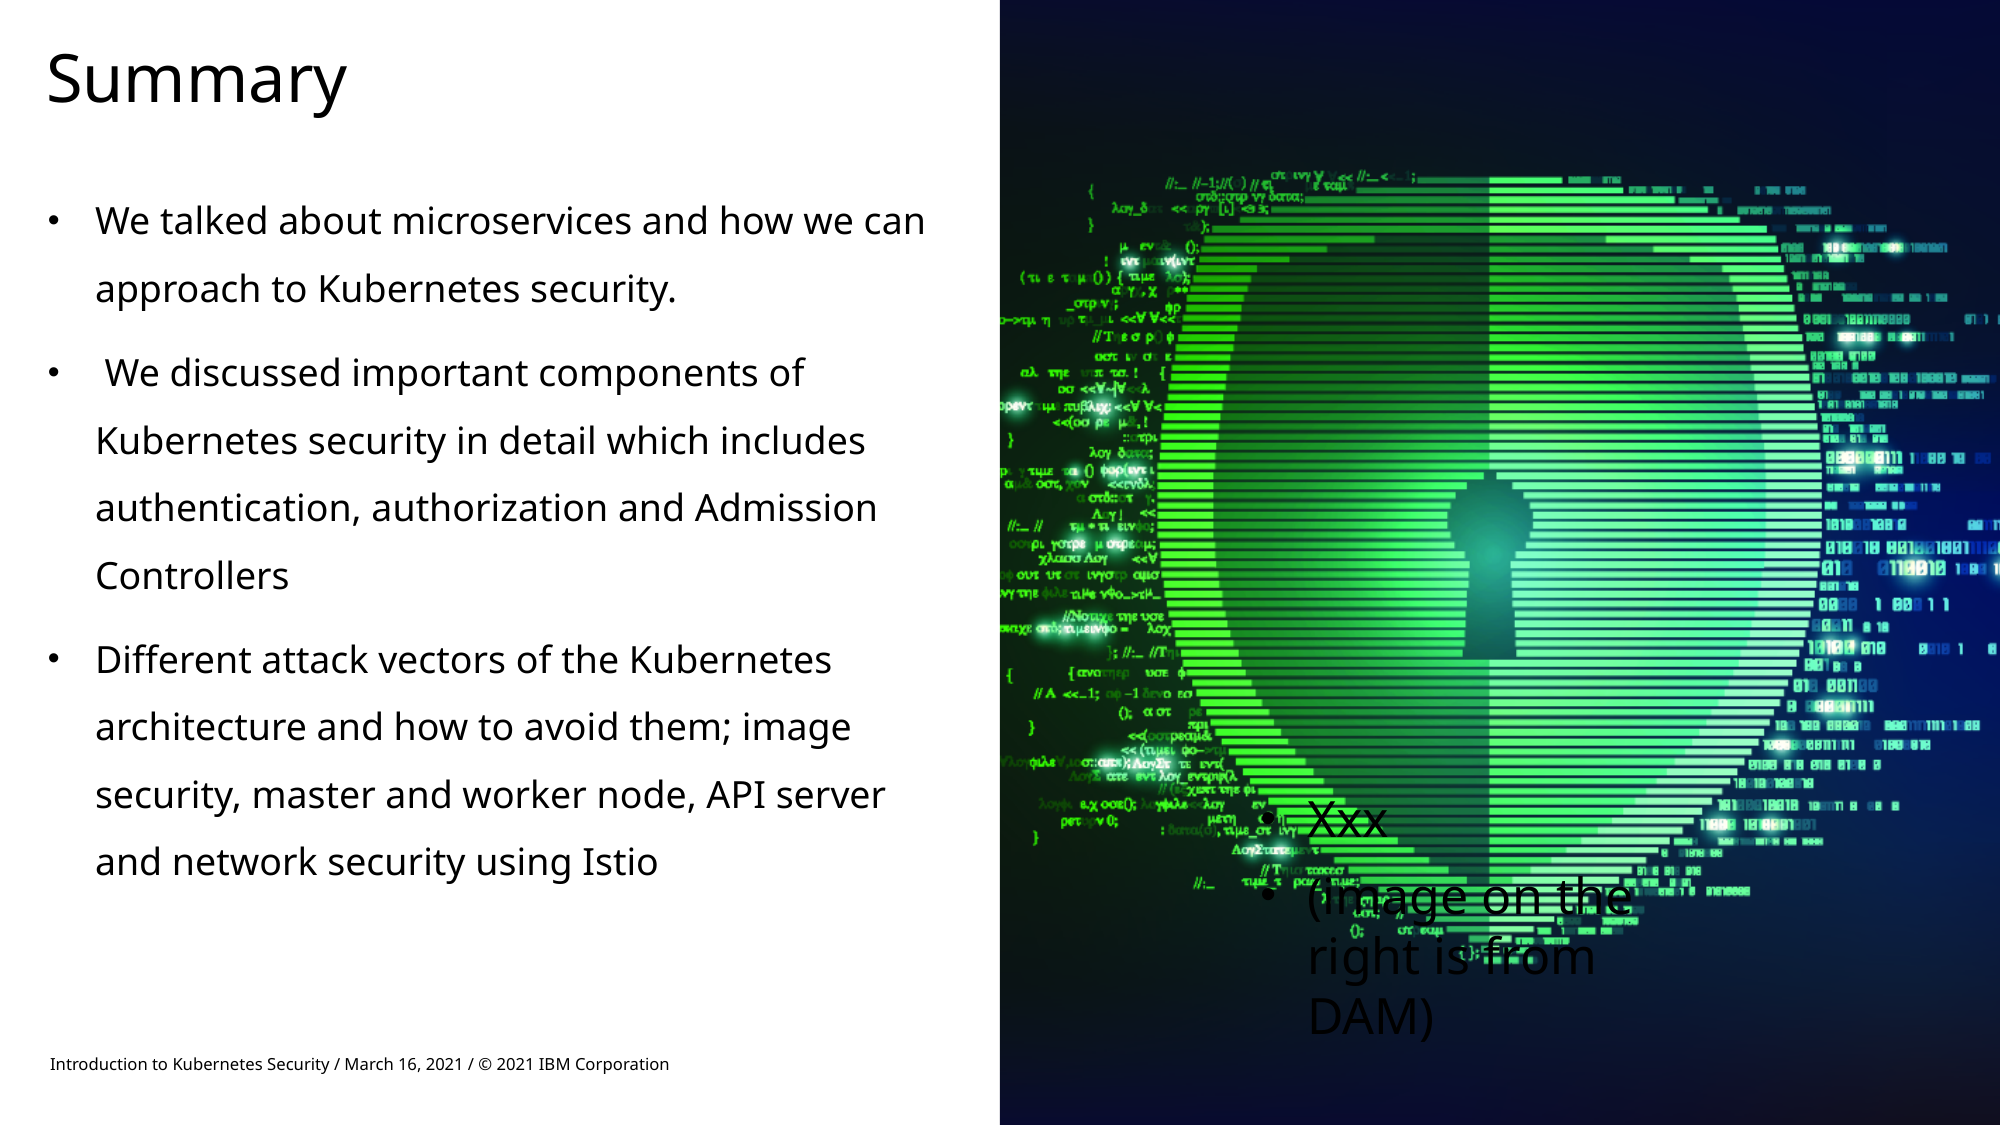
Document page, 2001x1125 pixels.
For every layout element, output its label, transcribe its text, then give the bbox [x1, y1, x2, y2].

picture [999, 0, 2000, 1125]
list We talked about microservices and how we can approach to Kubernetes security. We discussed important components of Kubernetes security in detail which includes authentication, authorization and Admission Controllers Different attack vectors of the Kubernetes architecture and how to avoid them; image security, master and worker node, API server and network security using Istio [48, 174, 948, 984]
title Summary [46, 37, 952, 214]
footer Introduction to Kubernetes Security / March 16, 2021 / © 2021 IBM Corporation [50, 1047, 950, 1084]
